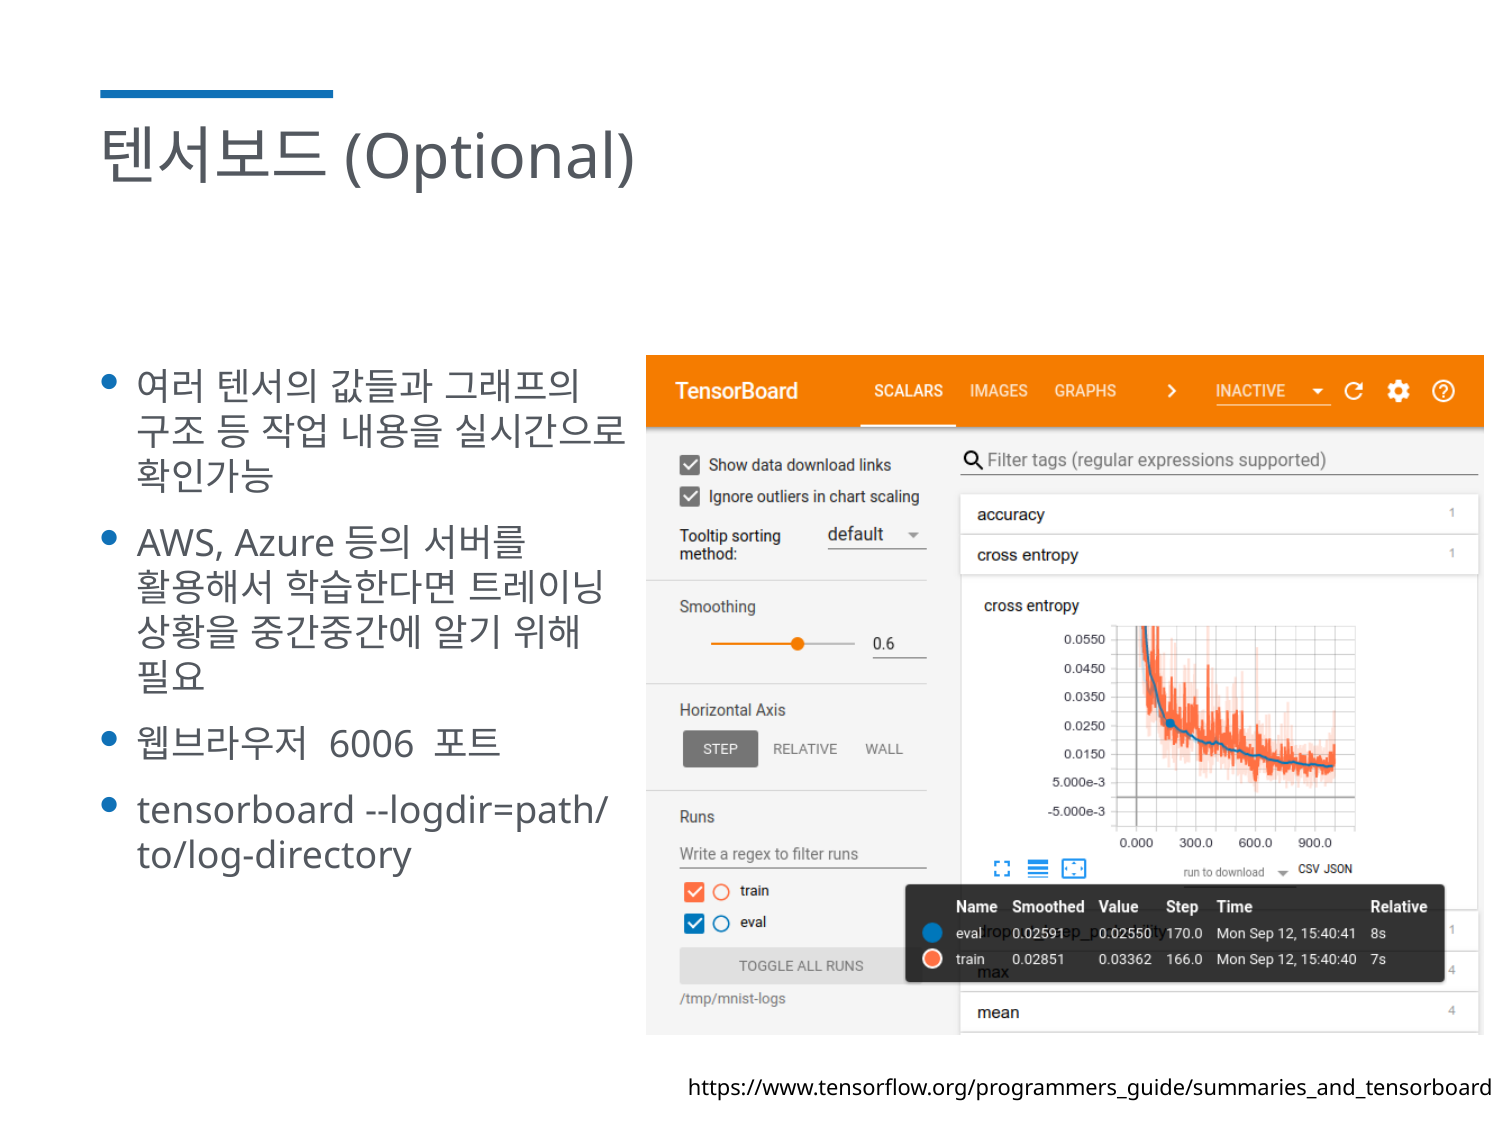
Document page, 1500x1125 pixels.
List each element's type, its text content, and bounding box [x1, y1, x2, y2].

title 텐서보드(Optional) [84, 117, 1416, 199]
picture [646, 355, 1484, 1035]
list 여러 텐서의 값들과 그래프의 구조 등 작업 내용을 실시간으로 확인가능 AWS, Azure등의 서버를 활용해서 학습한다면 트레이닝 상황을 중간중간에 알기 위해 필요 웹브라우저 6006 포트 tensorboard --logdir=path/to/log-directory [84, 355, 646, 1035]
text_box https://www.tensorflow.org/programmers_guide/summaries_and_tensorboard [673, 1066, 1500, 1108]
